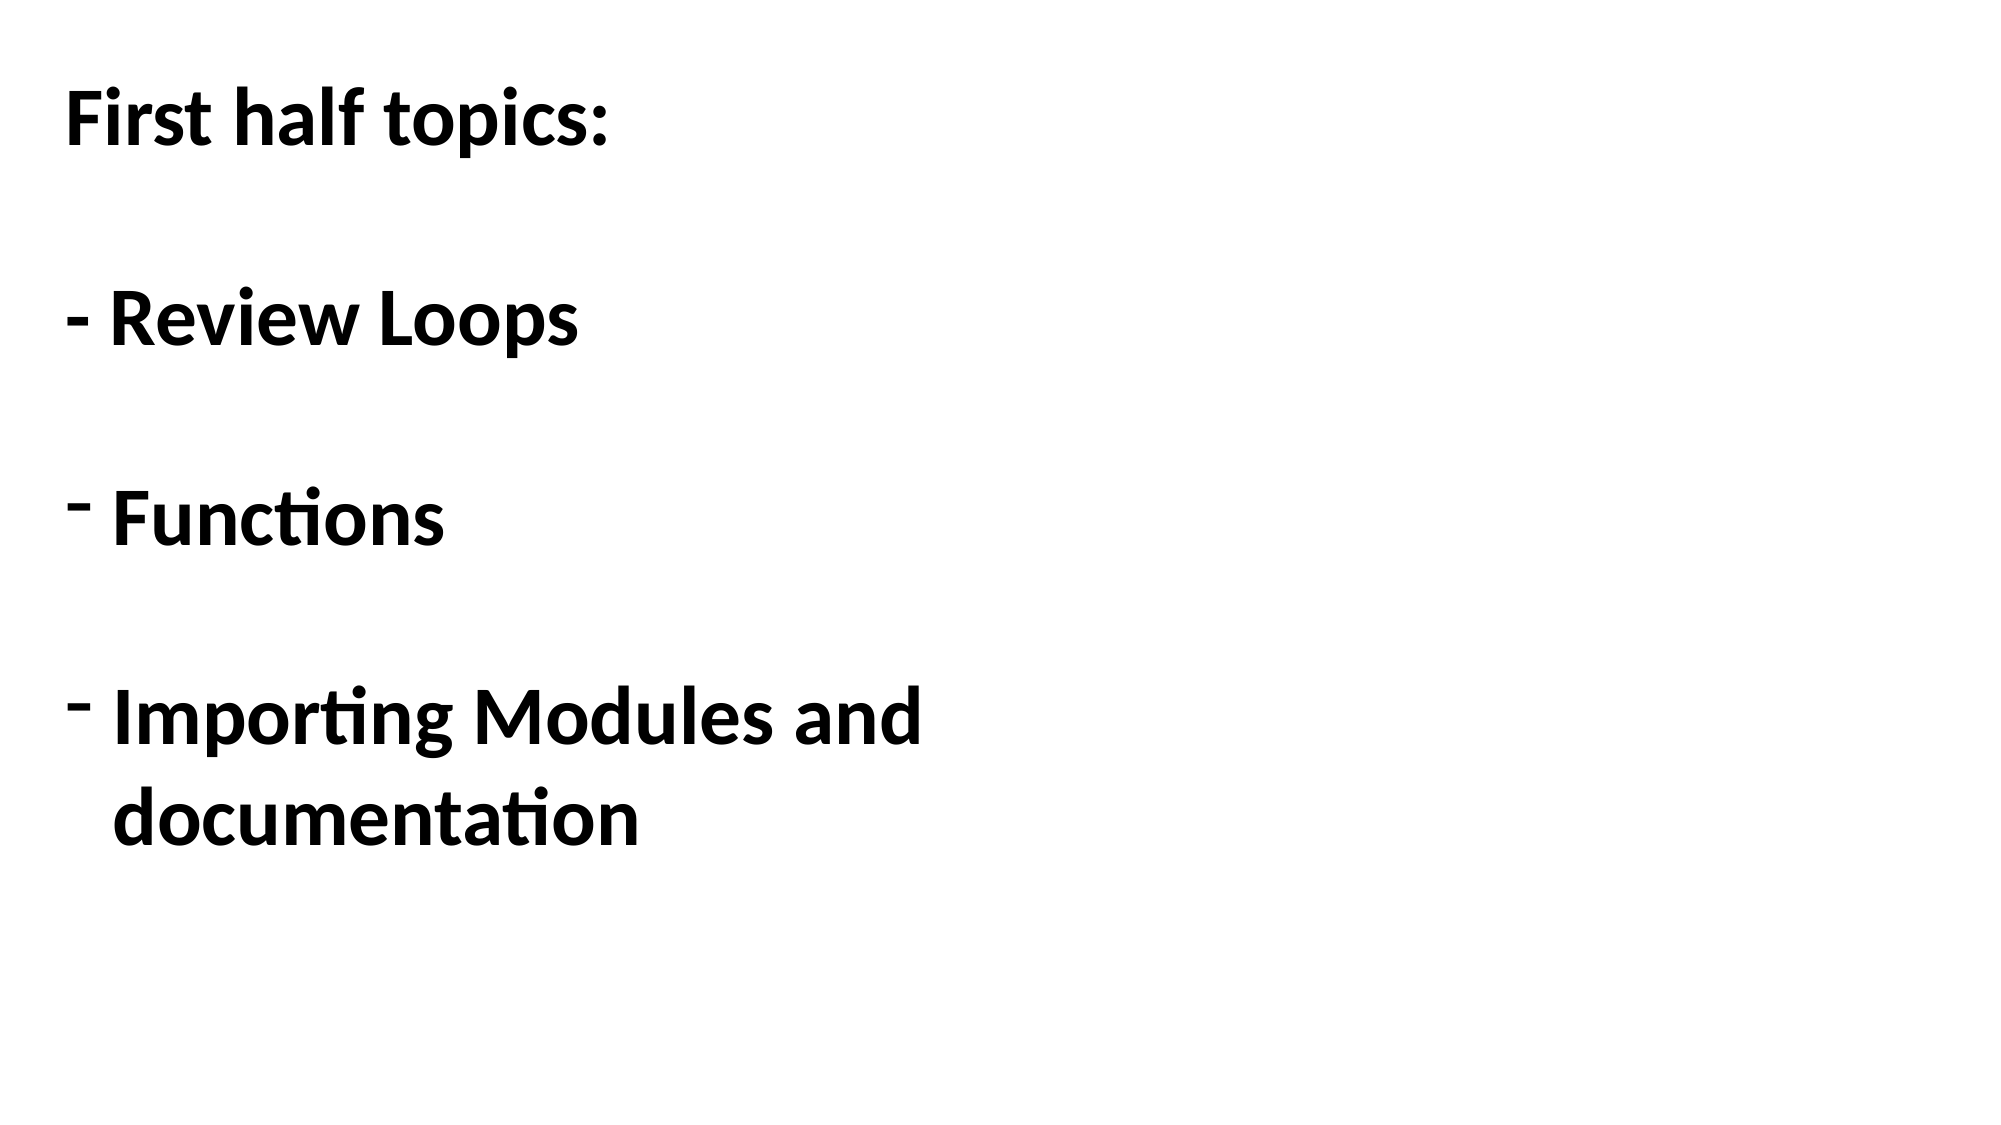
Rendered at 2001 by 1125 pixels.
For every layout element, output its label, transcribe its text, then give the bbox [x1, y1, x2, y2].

text_box First half topics: - Review Loops Functions Importing Modules and documentation [50, 54, 1162, 870]
